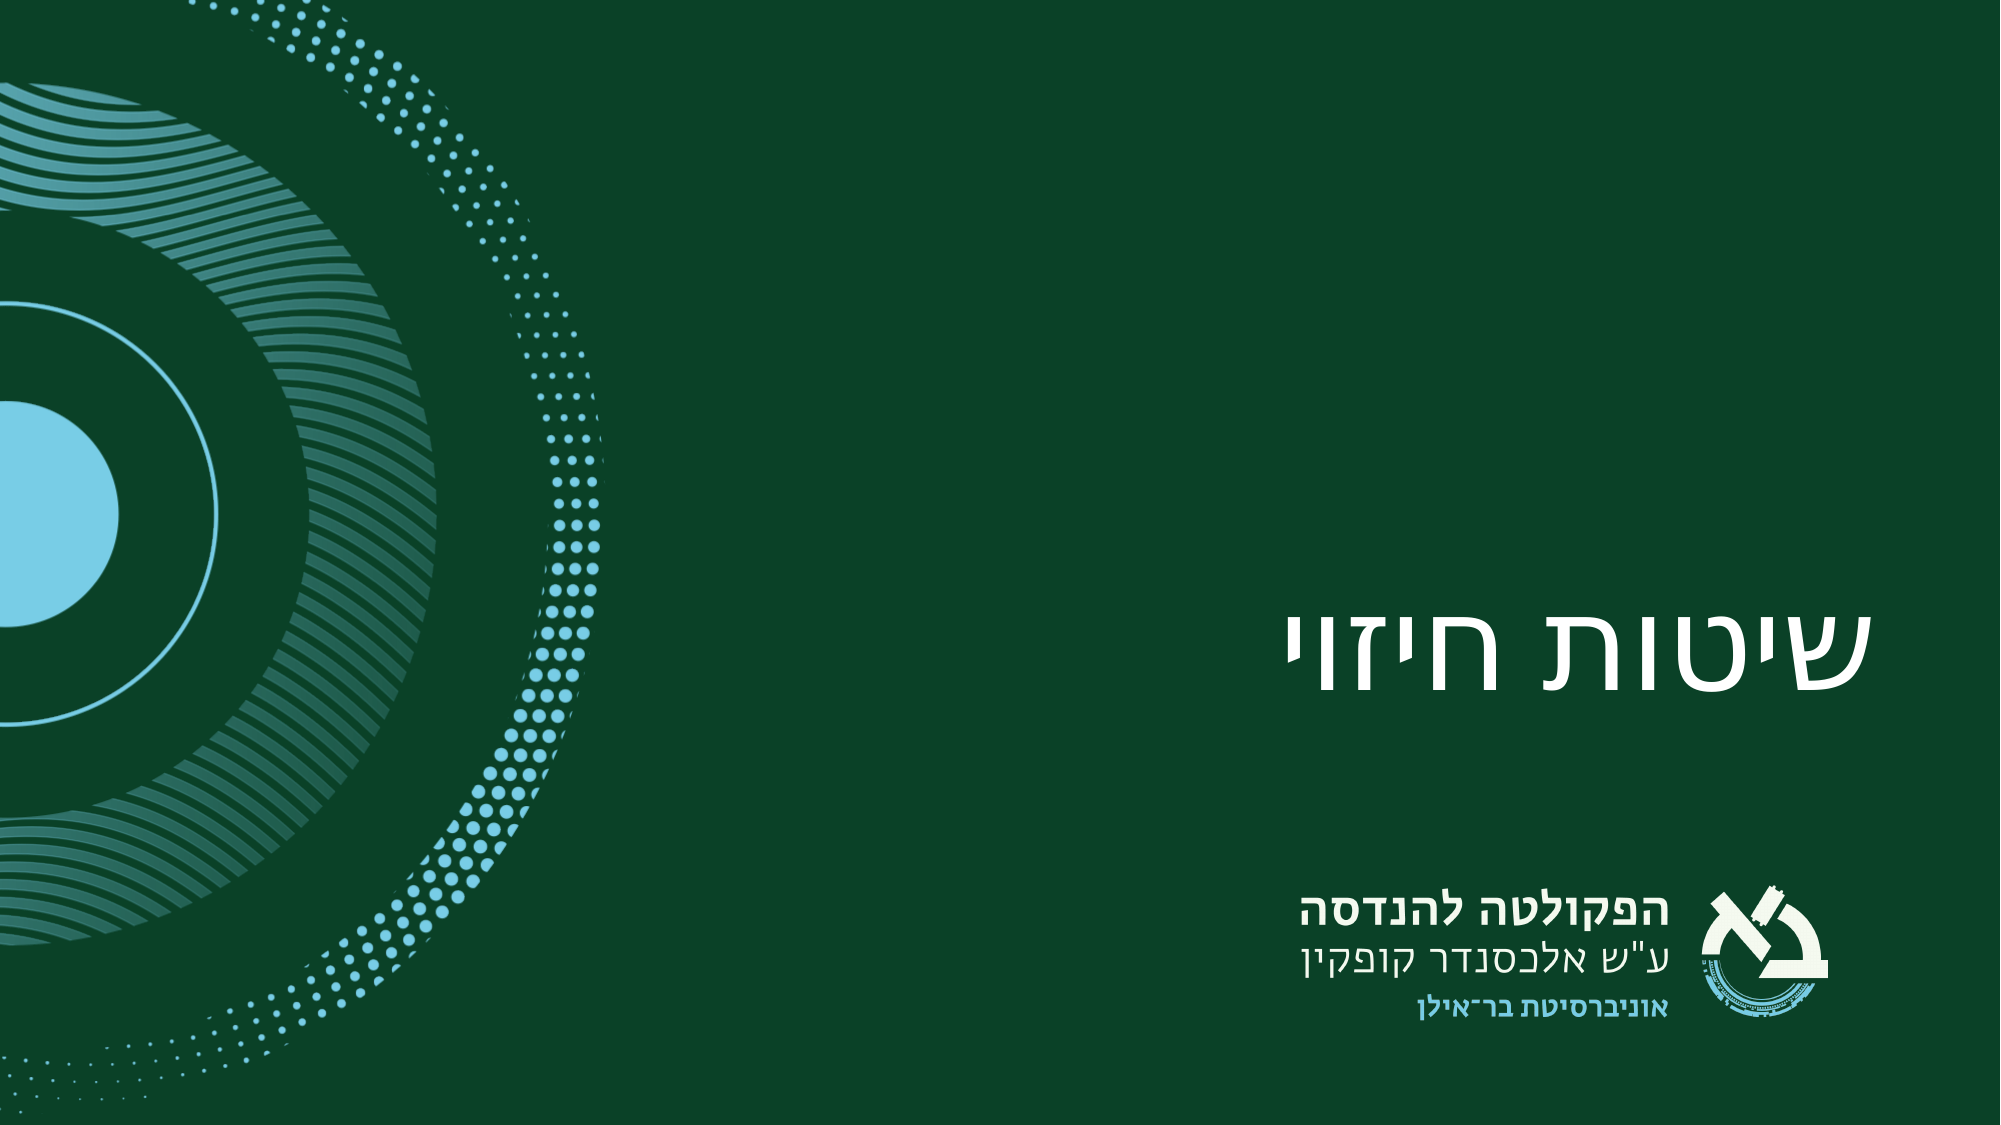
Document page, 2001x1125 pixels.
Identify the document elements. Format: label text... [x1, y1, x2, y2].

picture [0, 0, 634, 1125]
picture [1191, 867, 1830, 1043]
text_box שיטות חיזוי [668, 142, 1893, 727]
